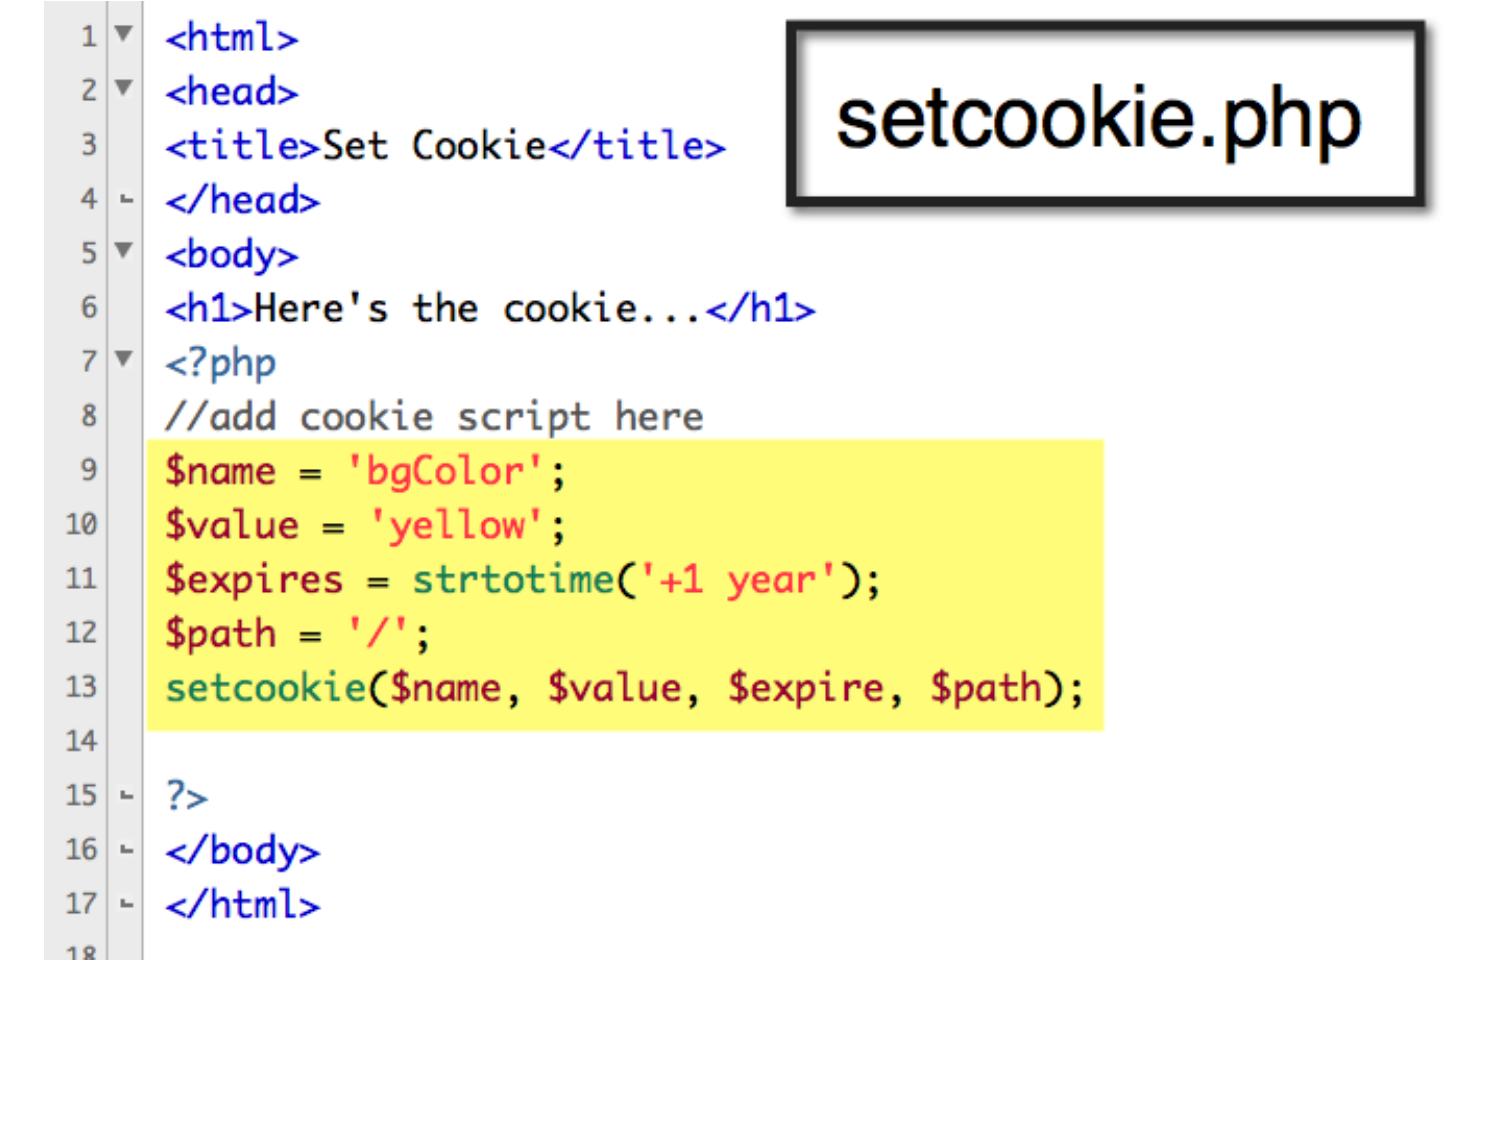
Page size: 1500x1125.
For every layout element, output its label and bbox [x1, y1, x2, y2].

picture [44, 1, 1456, 961]
